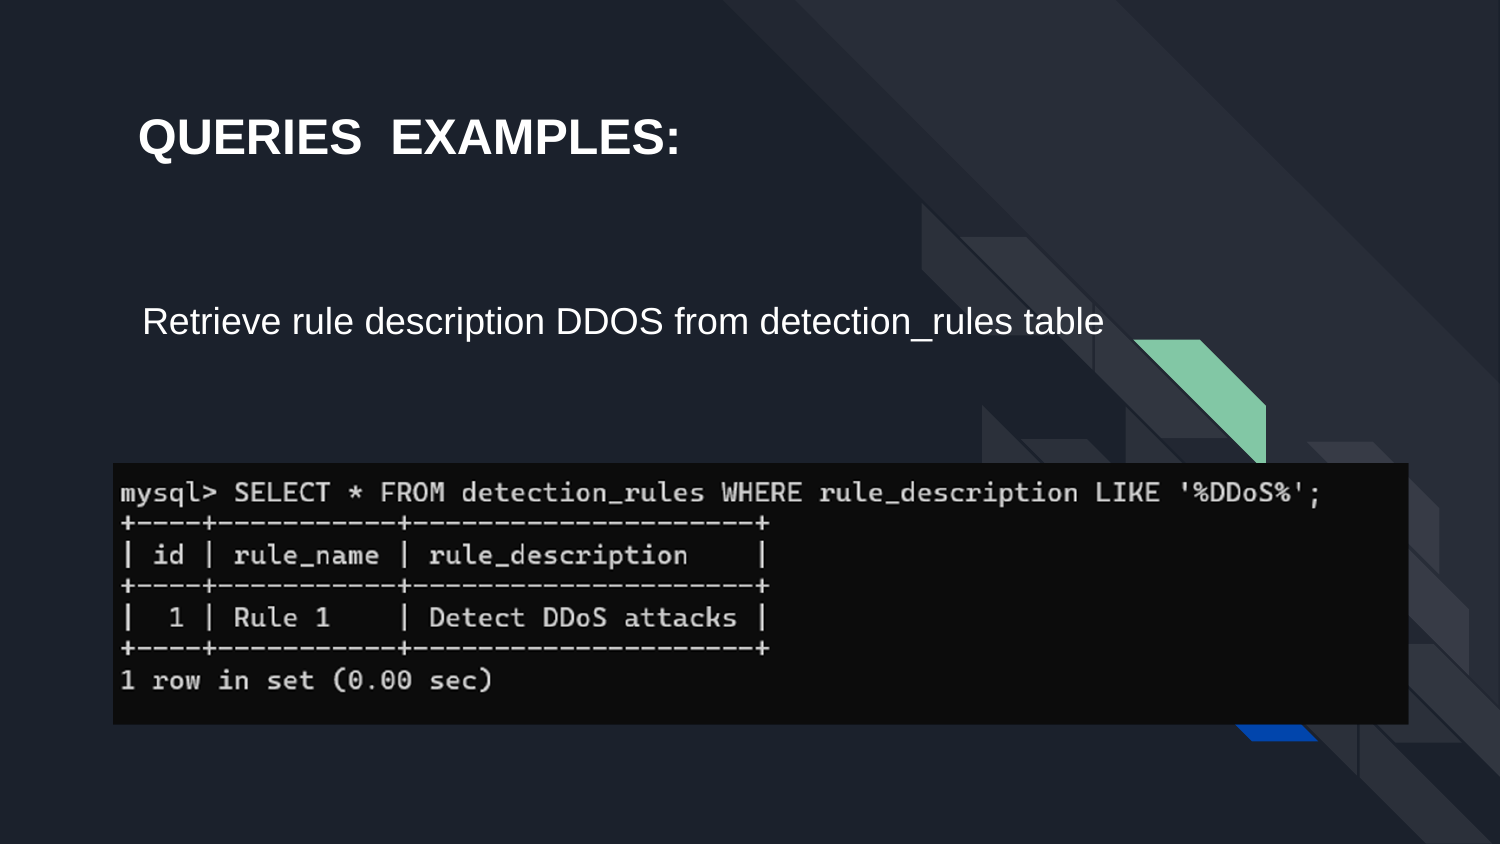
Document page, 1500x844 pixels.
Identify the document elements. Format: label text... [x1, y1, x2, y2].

picture [112, 462, 1409, 726]
text_box QUERIES EXAMPLES: [122, 89, 1071, 180]
text_box Retrieve rule description DDOS from detection_rules table [127, 274, 1500, 357]
